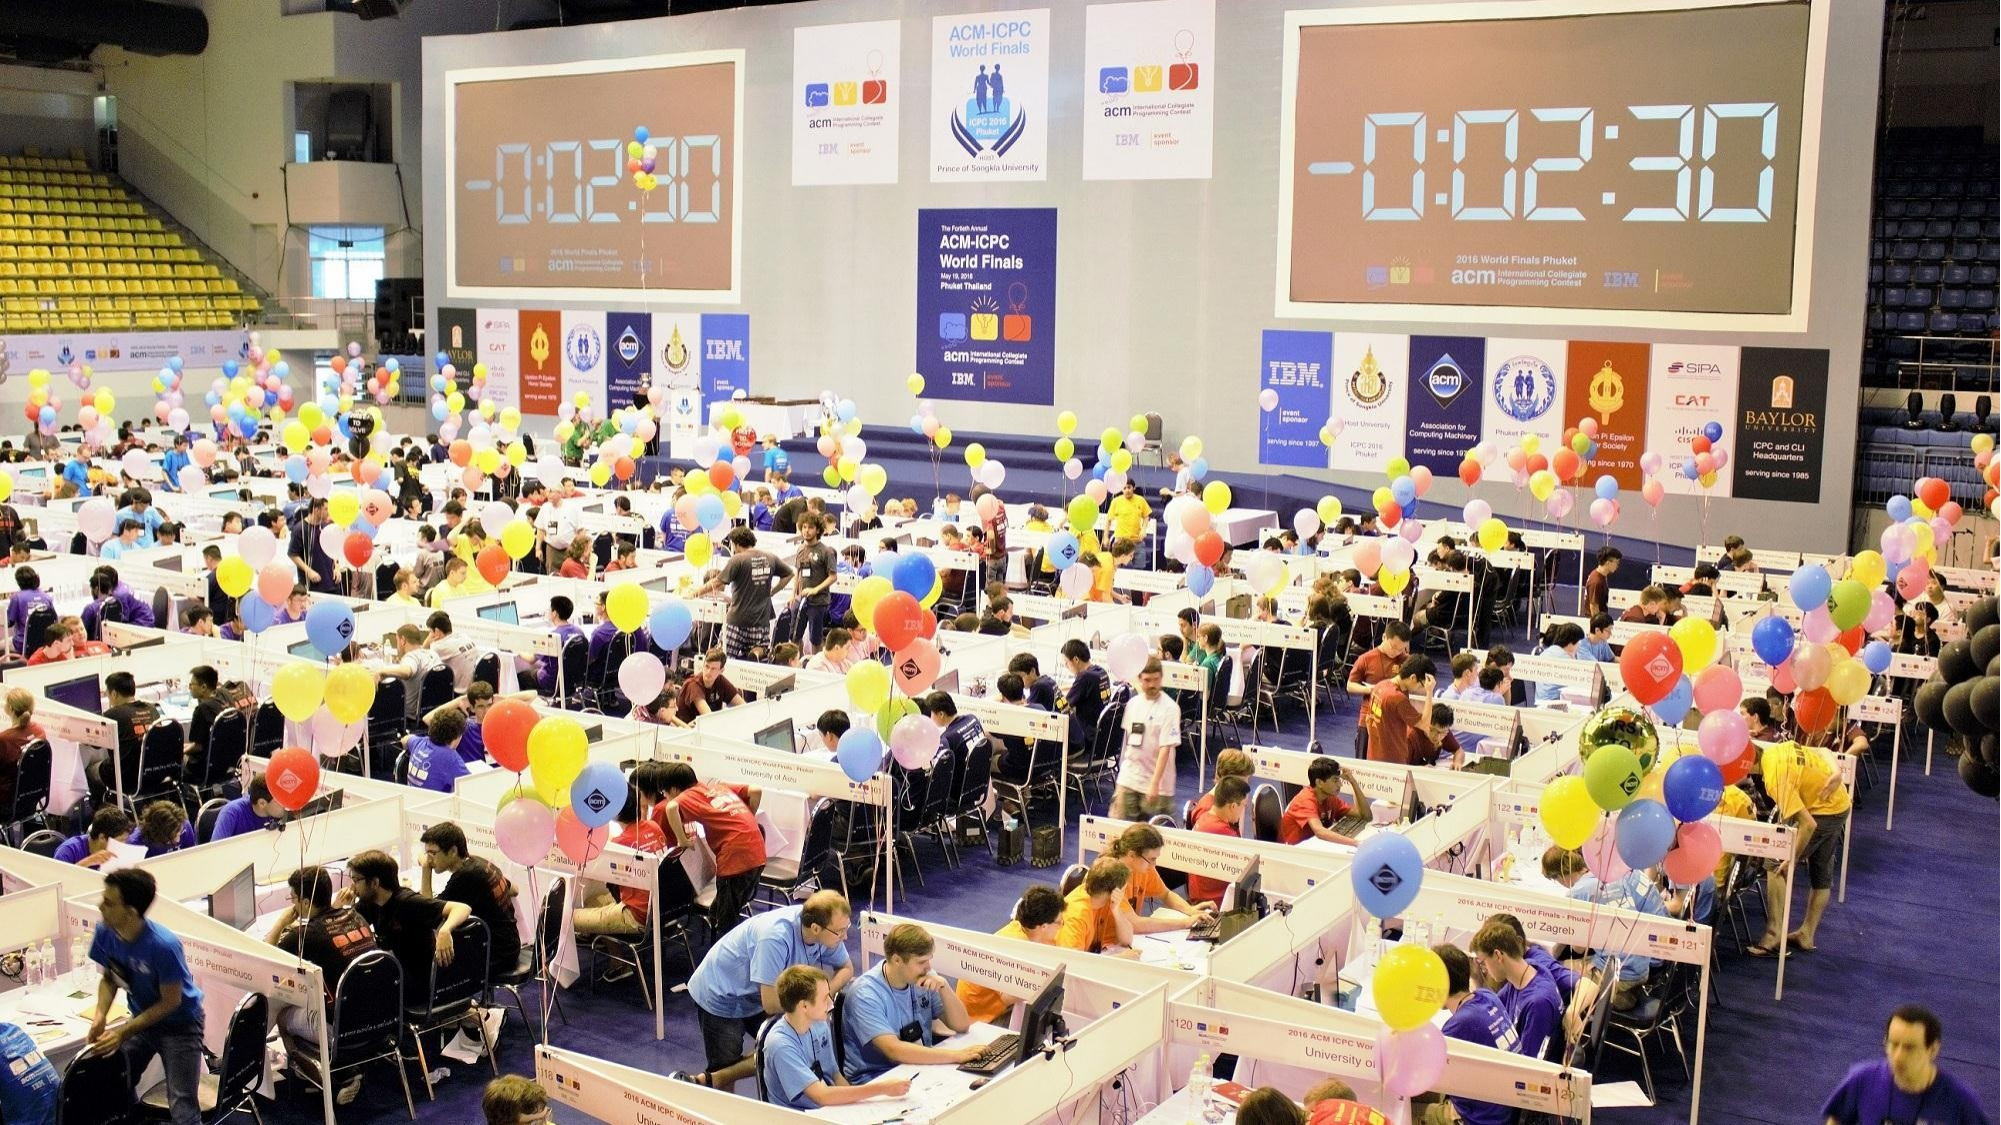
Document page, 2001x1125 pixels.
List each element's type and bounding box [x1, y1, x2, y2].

text_box [0, 0, 2000, 1125]
